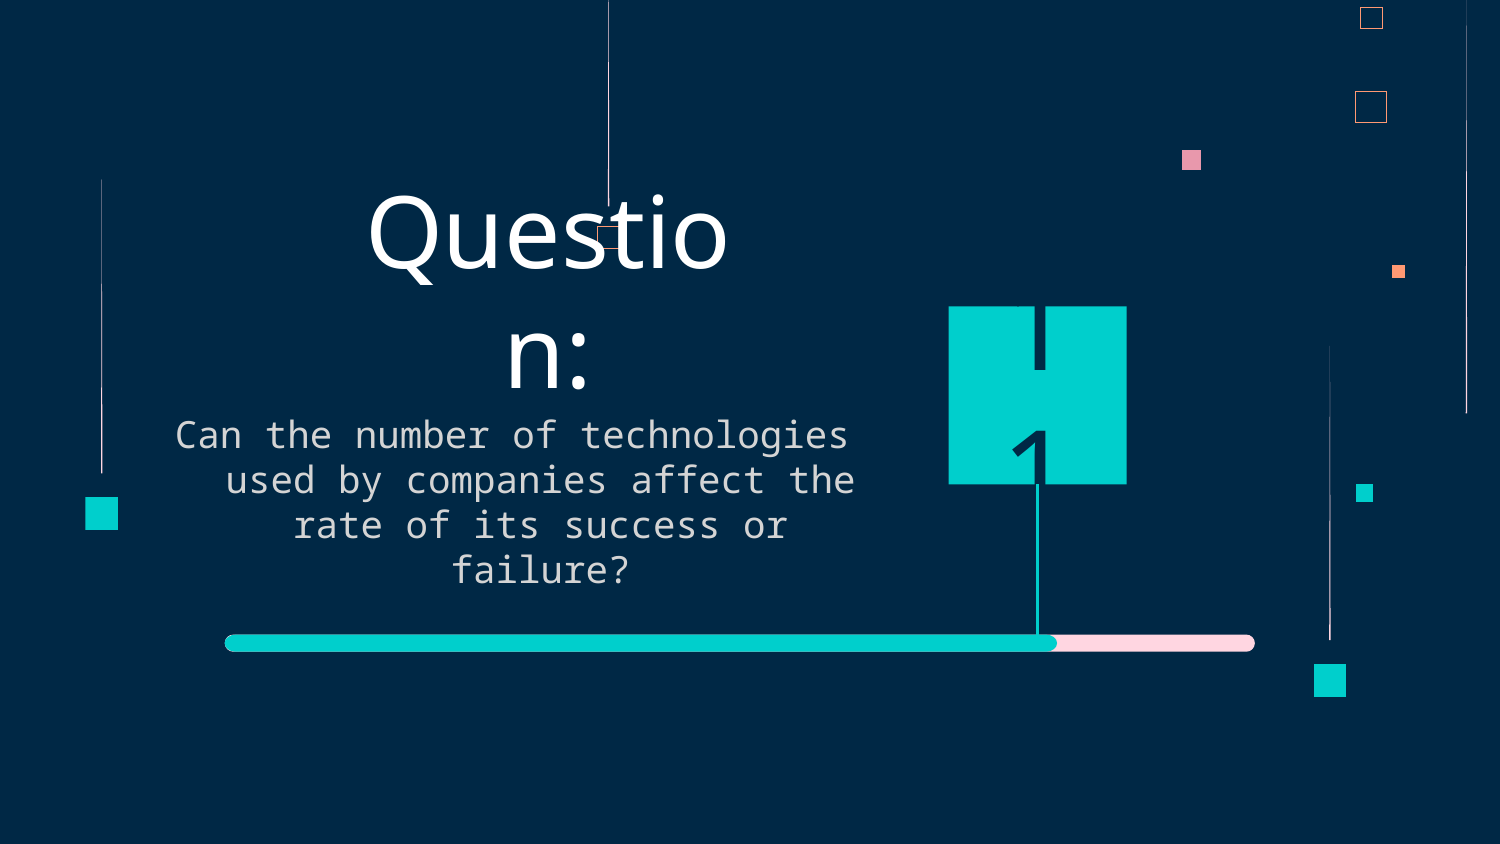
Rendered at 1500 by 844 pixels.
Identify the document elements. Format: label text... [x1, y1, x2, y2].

subtitle Can the number of technologies used by companies affect the rate of its success or failure? [115, 396, 891, 568]
text_box [1049, 634, 1255, 652]
text_box [224, 634, 1058, 652]
title 11 [957, 348, 1119, 443]
text_box [948, 306, 1127, 485]
title Question: [333, 285, 764, 396]
